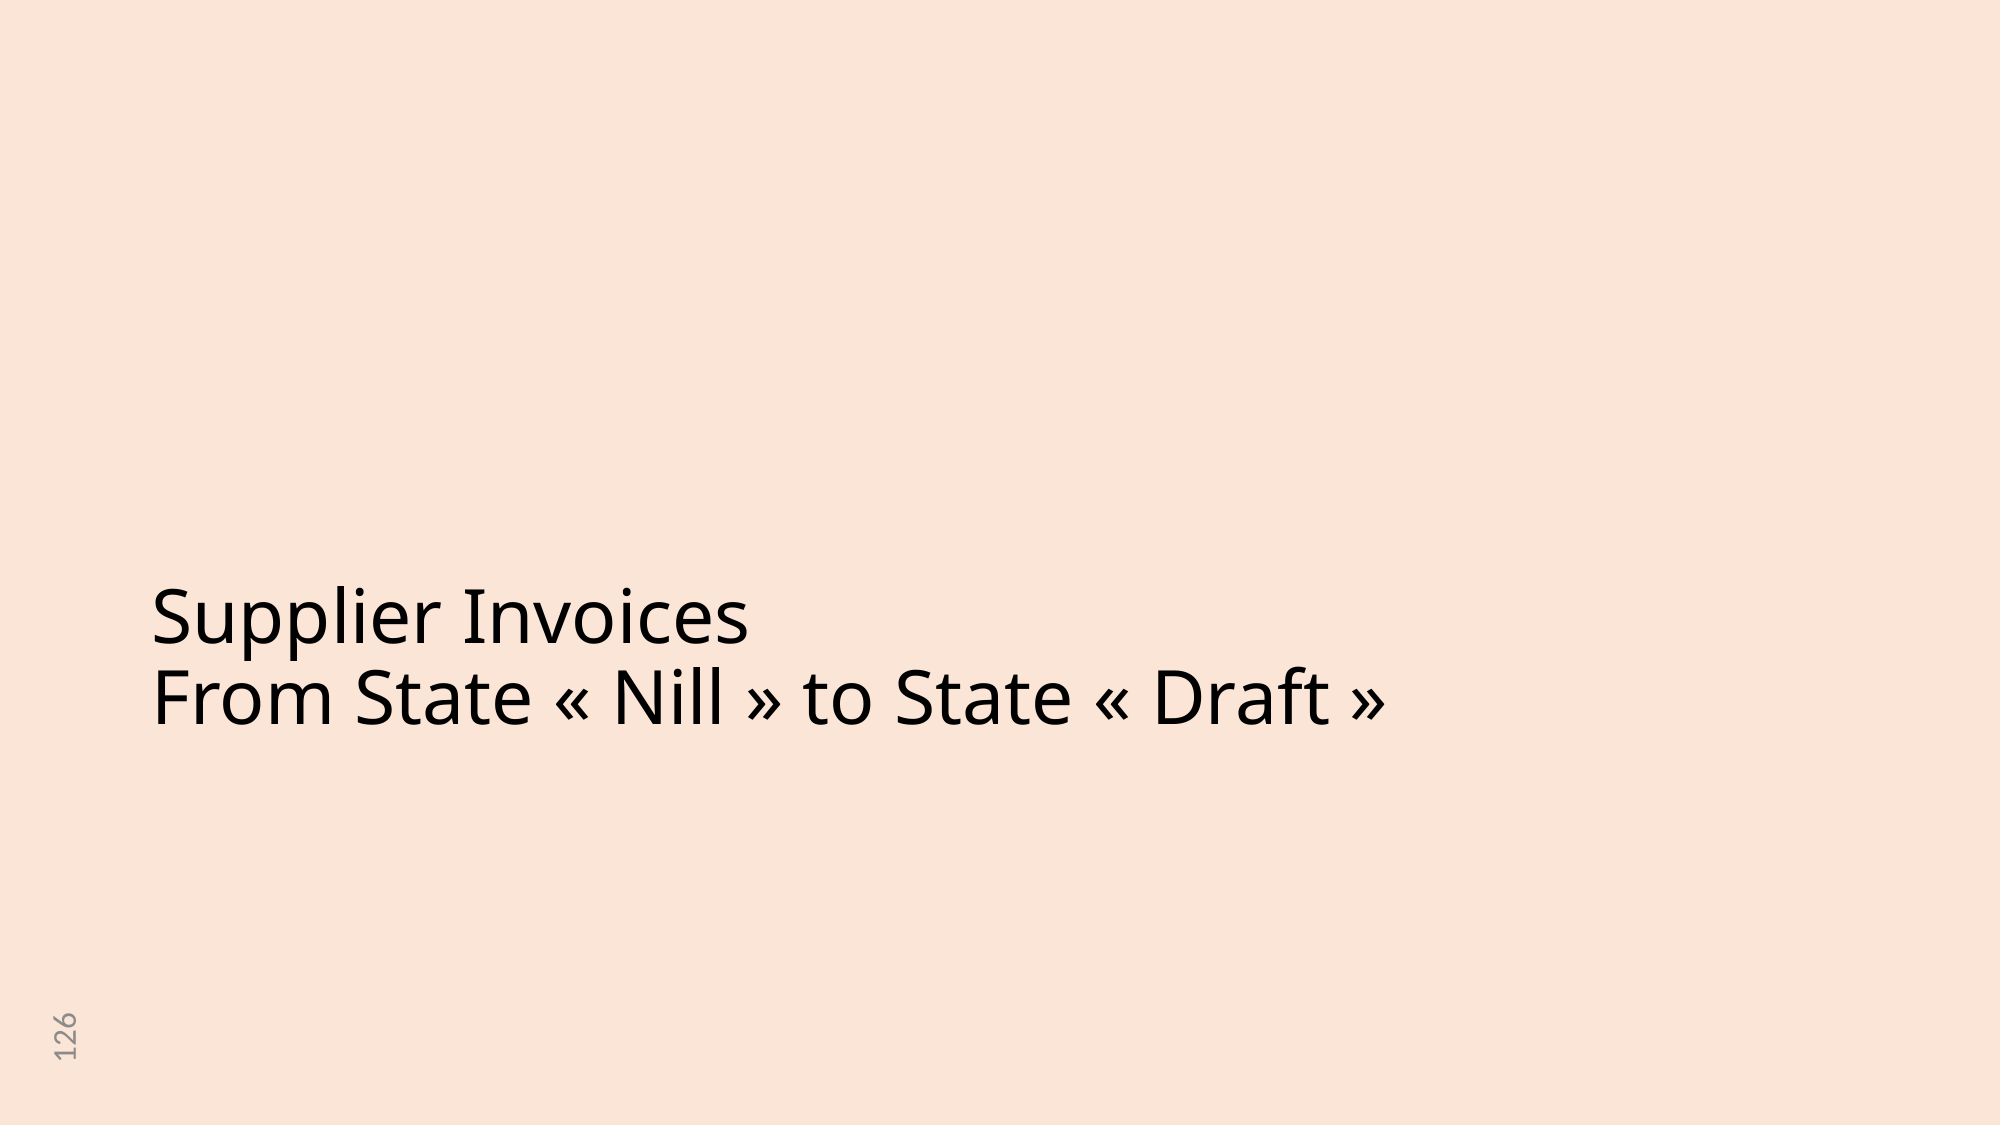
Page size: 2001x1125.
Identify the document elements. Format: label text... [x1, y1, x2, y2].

slide_number 126 [32, 969, 93, 1108]
title Supplier Invoices From State « Nill » to State « Draft » [136, 280, 1862, 749]
